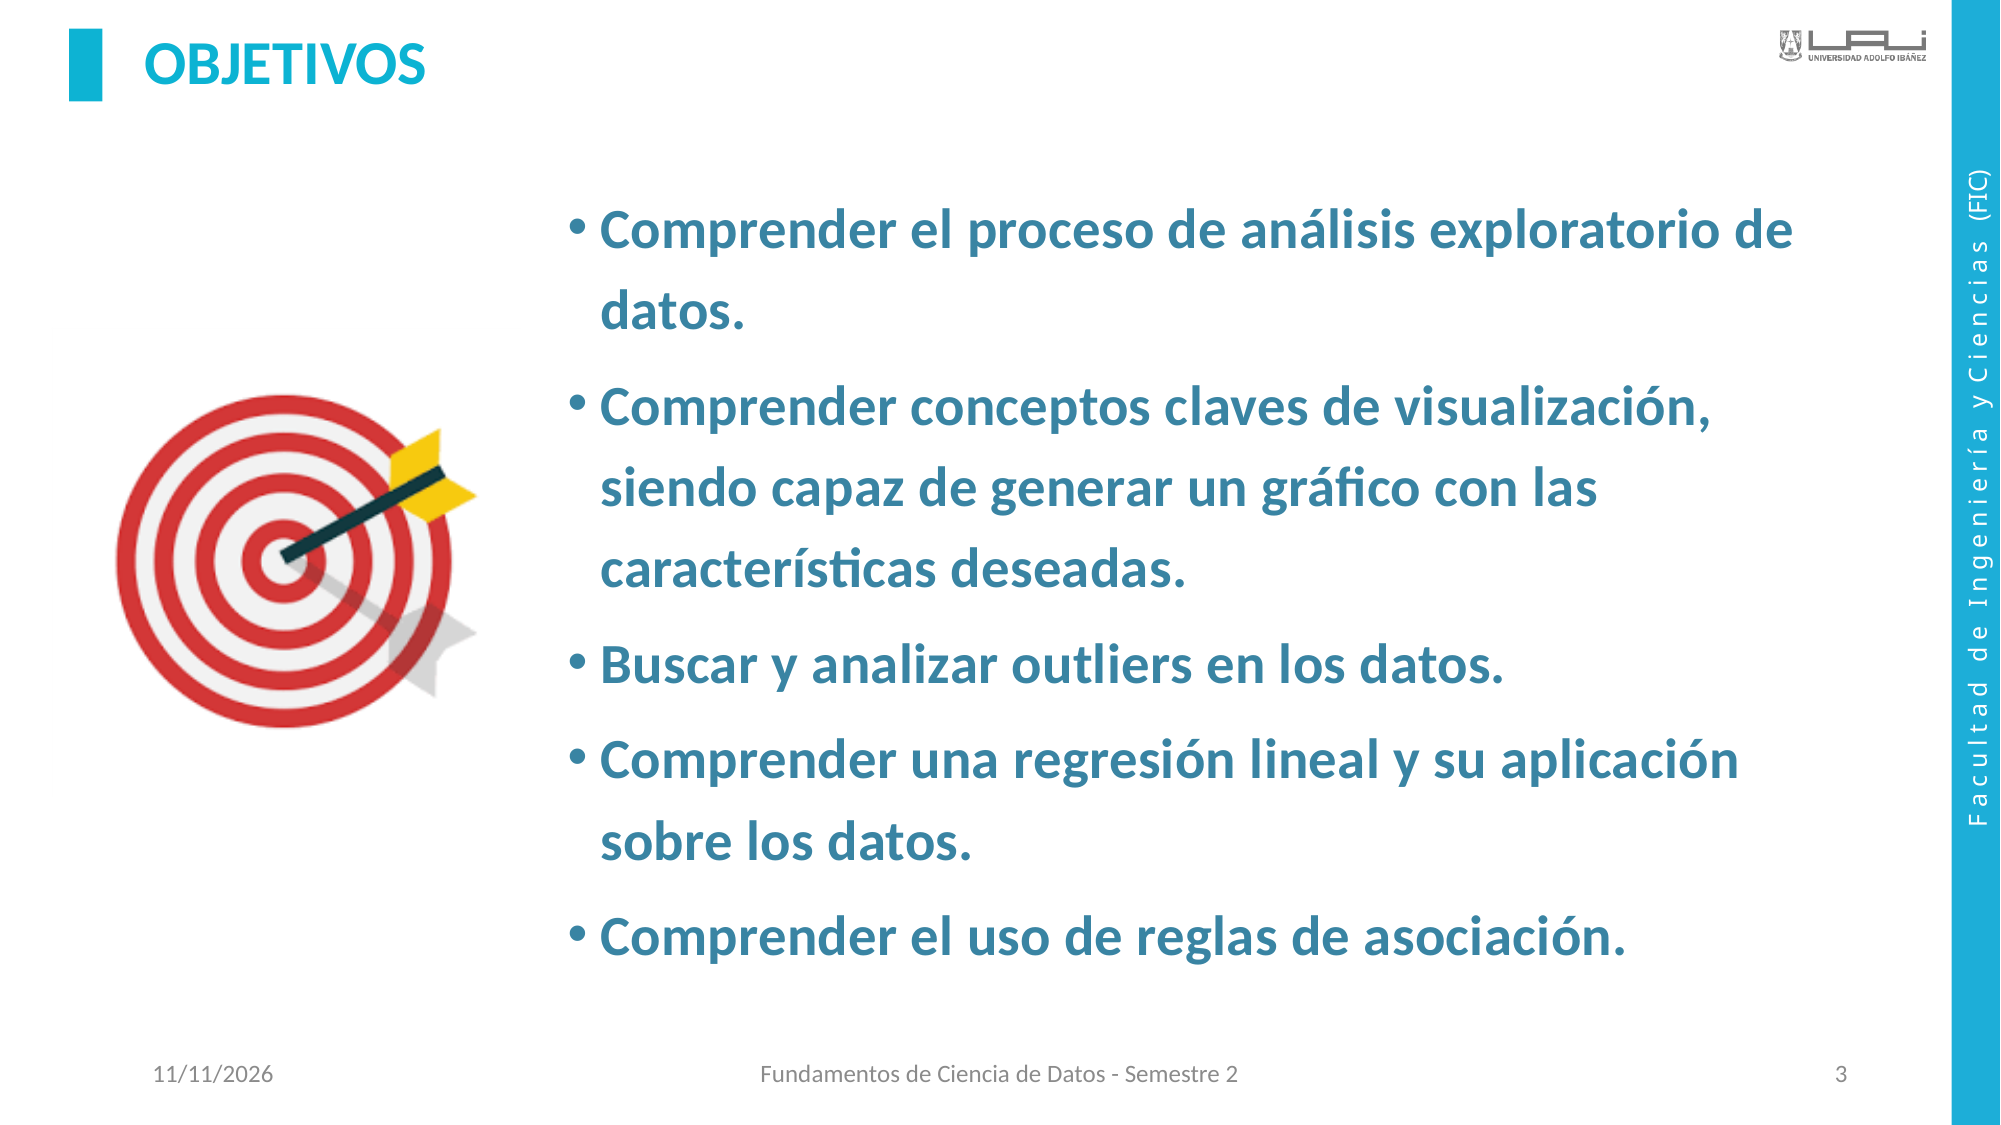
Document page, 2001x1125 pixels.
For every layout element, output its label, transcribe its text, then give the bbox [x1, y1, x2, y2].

picture [1769, 17, 1939, 74]
footer Fundamentos de Ciencia de Datos - Semestre 2 [662, 1042, 1338, 1103]
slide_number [137, 1042, 588, 1103]
list Comprender el proceso de análisis exploratorio de datos. Comprender conceptos claves de visualización, siendo capaz de generar un gráfico con las características deseadas. Buscar y analizar outliers en los datos. Comprender una regresión lineal y su aplicación sobre los datos. Comprender el uso de reglas de asociación. [552, 170, 1895, 984]
slide_number 3 [1412, 1042, 1863, 1103]
picture [51, 327, 521, 797]
title OBJETIVOS [129, 17, 1725, 112]
